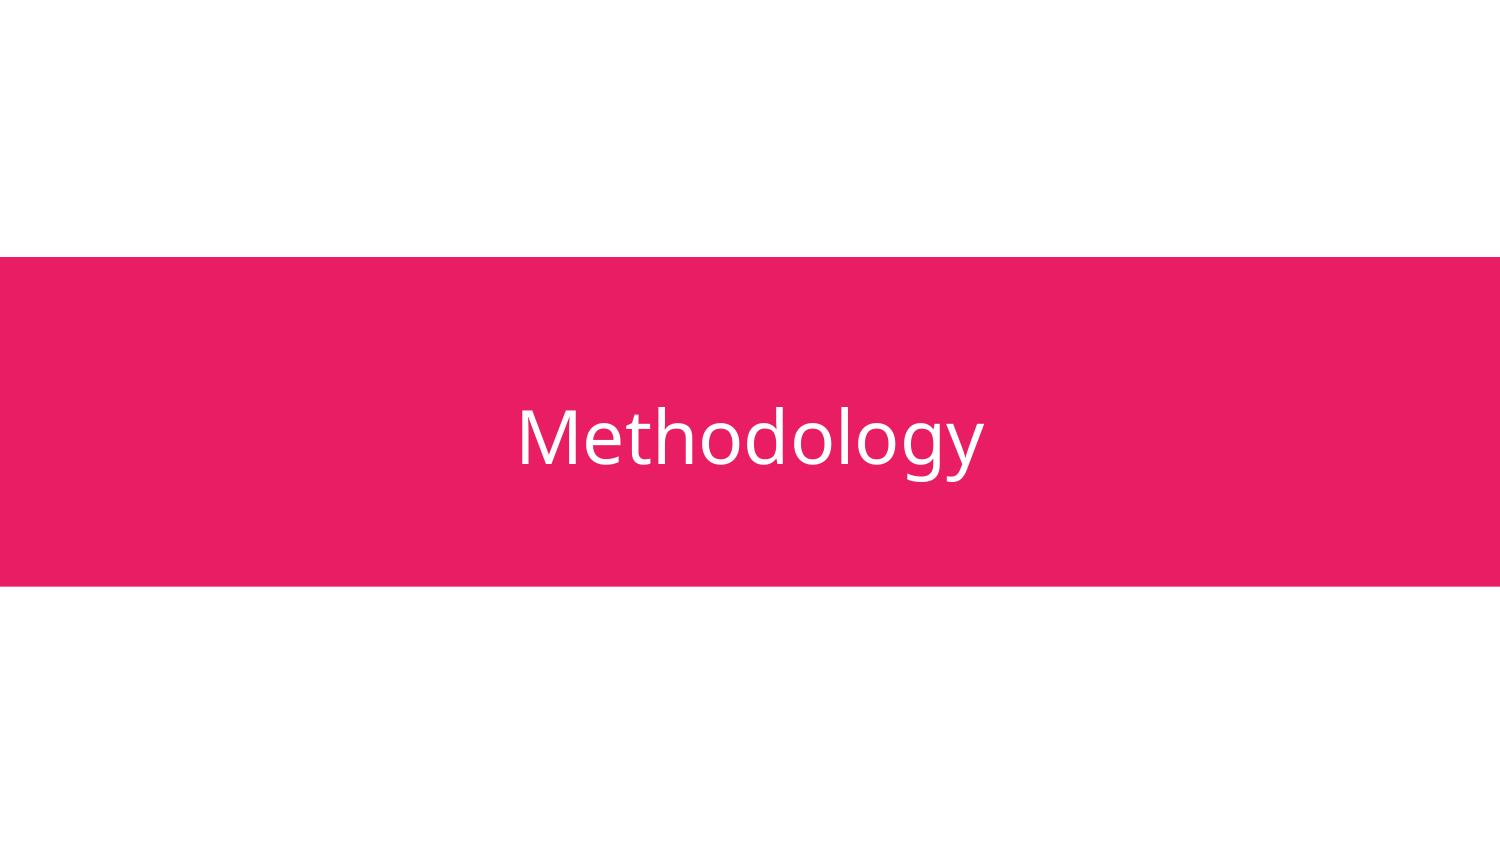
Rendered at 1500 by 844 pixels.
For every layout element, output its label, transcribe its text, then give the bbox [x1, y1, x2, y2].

title Methodology [70, 309, 1430, 559]
